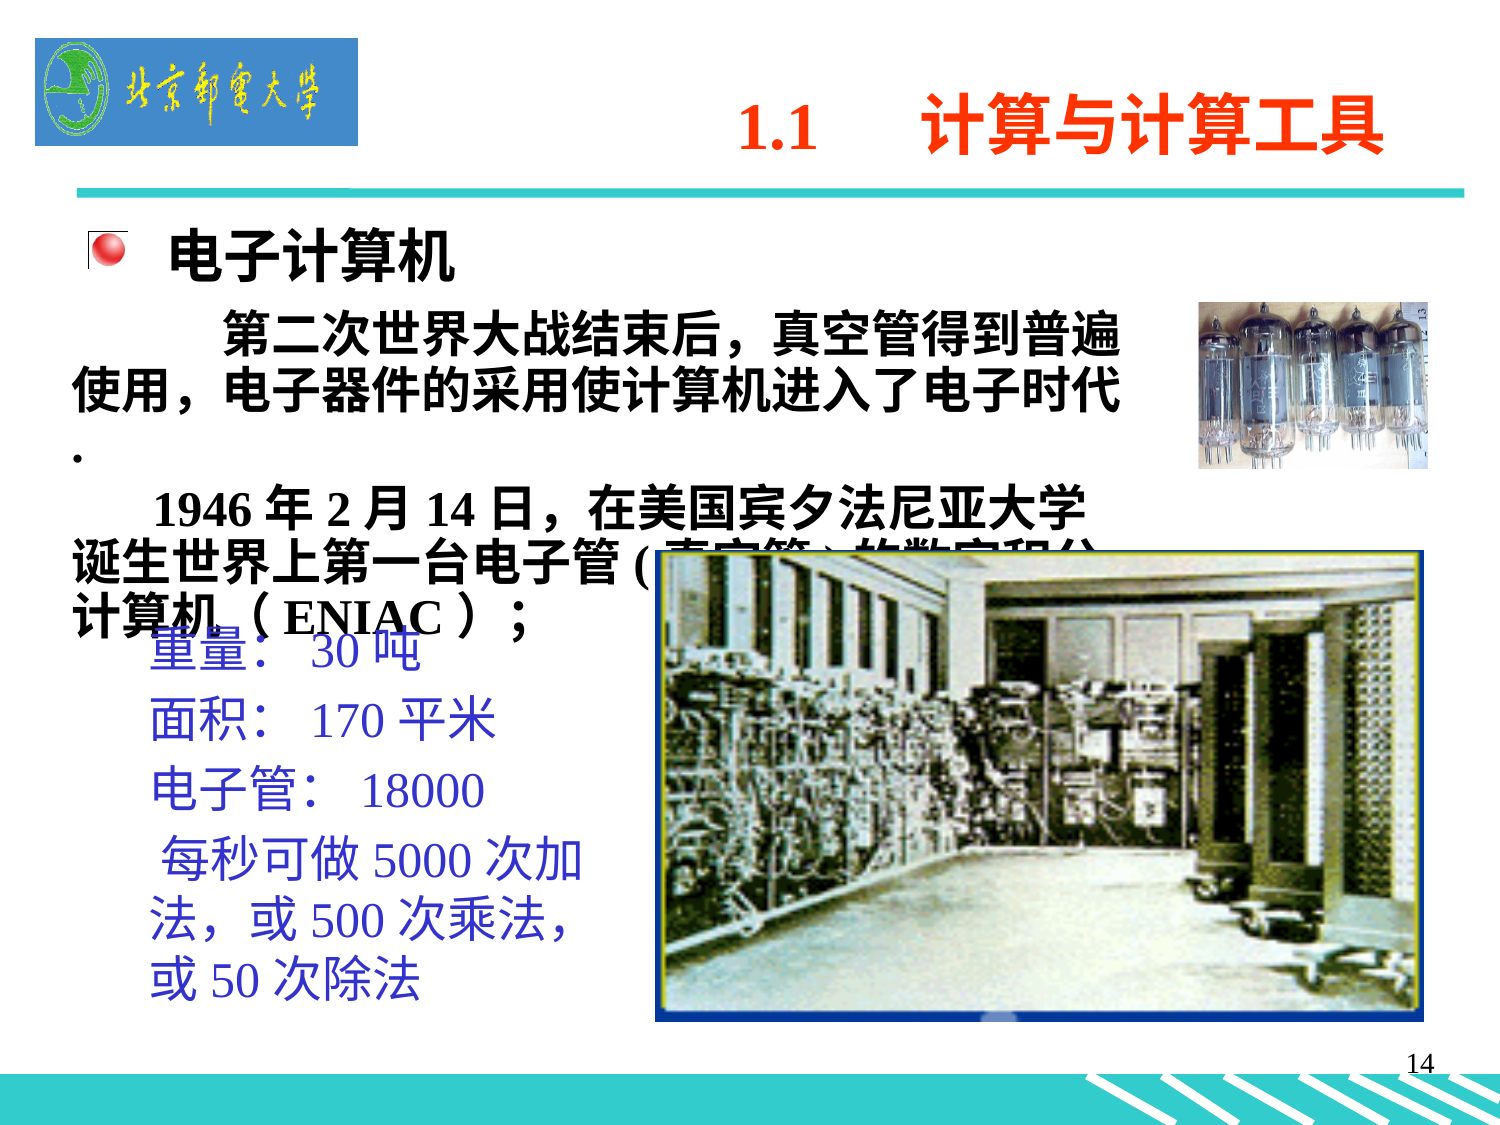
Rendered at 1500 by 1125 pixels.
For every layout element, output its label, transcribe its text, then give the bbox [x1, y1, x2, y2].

picture [88, 231, 128, 269]
picture [1198, 302, 1428, 469]
title 1.1 计算与计算工具 [107, 14, 1402, 232]
text_box 重量：30吨 面积：170平米 电子管：18000 每秒可做5000次加法，或500次乘法，或50次除法 [76, 609, 627, 1024]
picture [34, 37, 107, 146]
text_box 14 [1137, 1037, 1450, 1113]
picture [655, 550, 1424, 1022]
list 电子计算机 第二次世界大战结束后，真空管得到普遍使用，电子器件的采用使计算机进入了电子时代 . 1946年2月14日，在美国宾夕法尼亚大学诞生世界上第一台电子管(真空管)的数字积分计算机（ENIAC）； [0, 220, 1146, 895]
